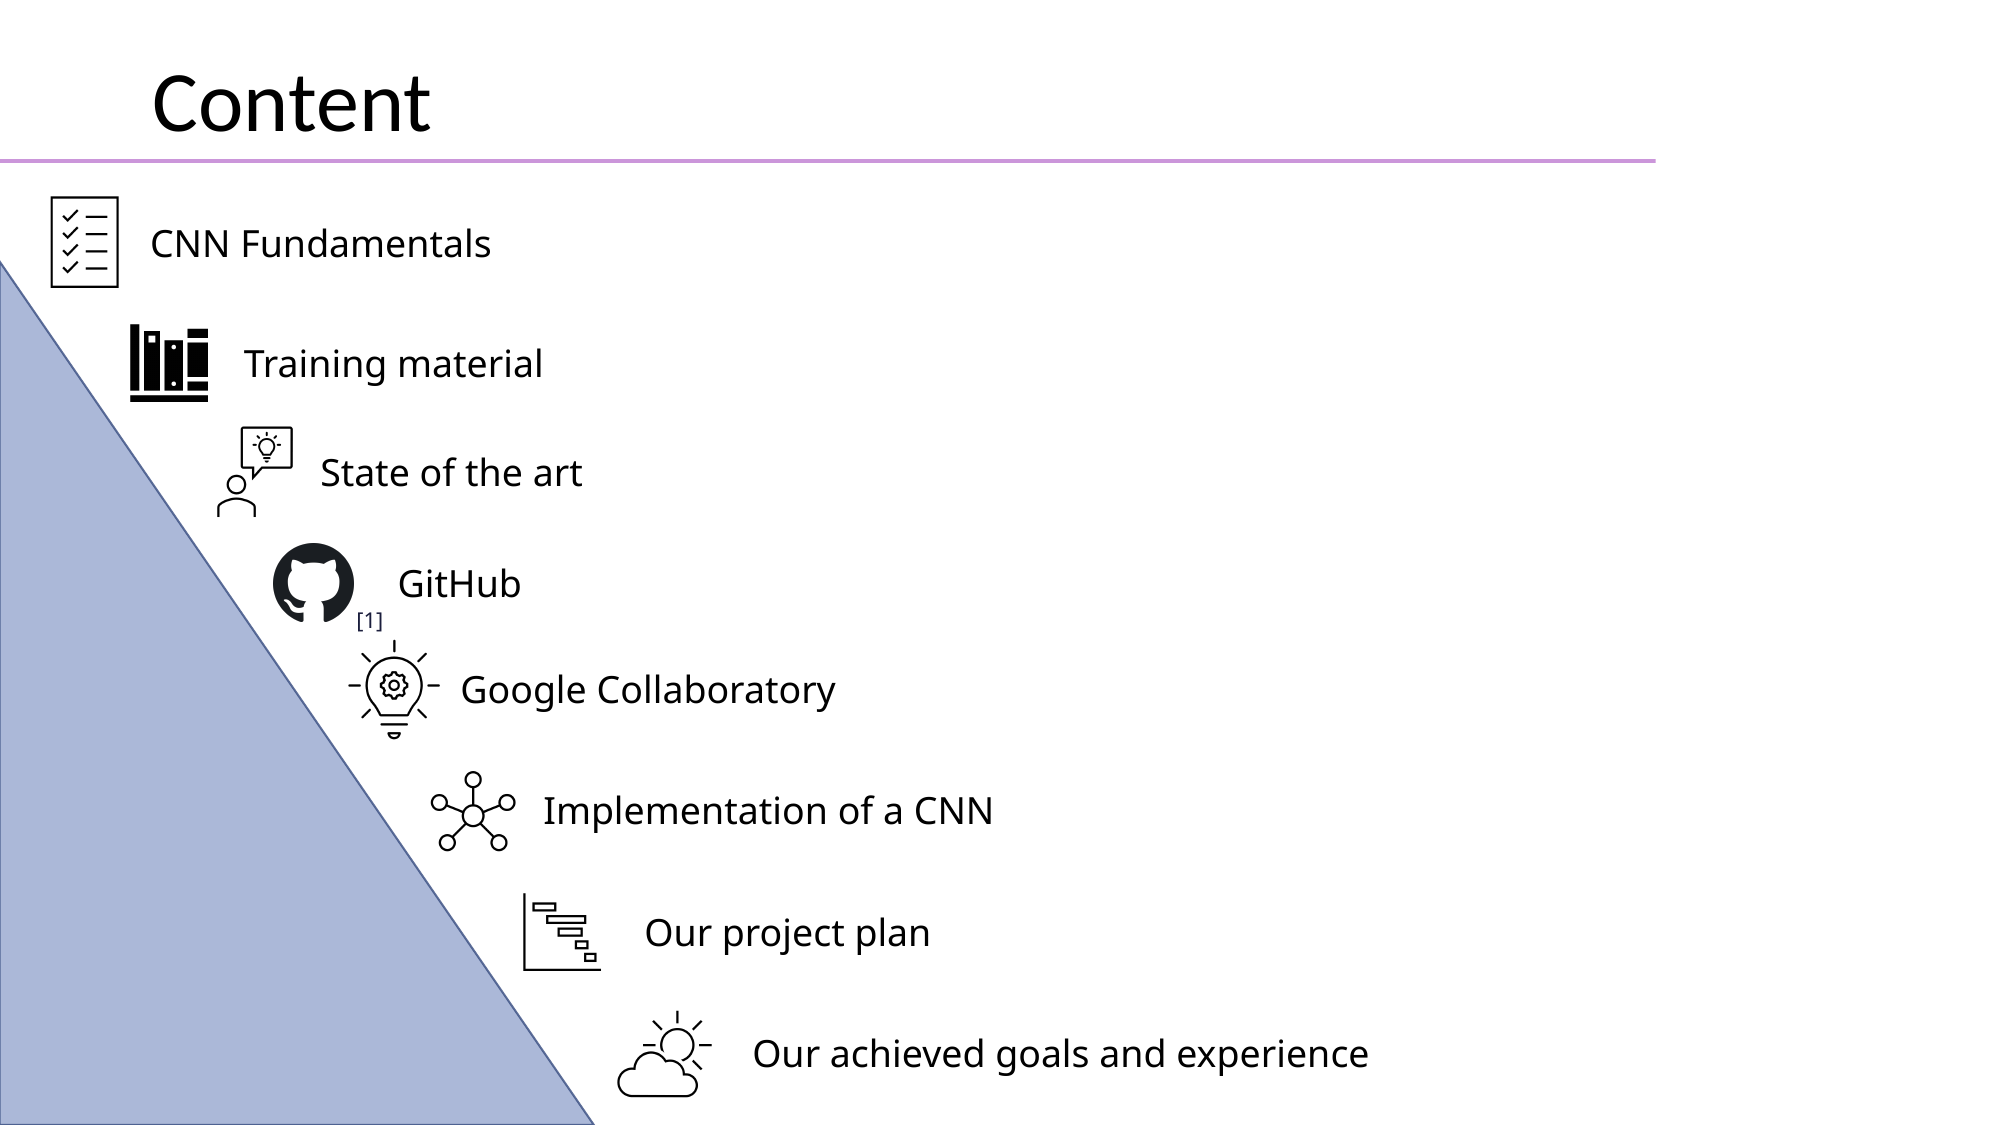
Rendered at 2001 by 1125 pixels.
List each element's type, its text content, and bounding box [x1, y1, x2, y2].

picture [611, 998, 721, 1108]
title Content [137, 49, 1863, 158]
picture [340, 635, 450, 745]
picture [272, 543, 354, 625]
picture [30, 187, 139, 297]
text_box Implementation of a CNN [528, 779, 1049, 840]
text_box State of the art [309, 441, 725, 501]
text_box Our achieved goals and experience [737, 1022, 1438, 1083]
text_box Google Collaboratory [450, 659, 865, 719]
text_box [1] [341, 599, 405, 635]
picture [418, 756, 528, 866]
text_box Training material [229, 332, 648, 393]
text_box GitHub [382, 552, 802, 612]
text_box Our project plan [629, 901, 1049, 961]
picture [507, 877, 617, 987]
text_box CNN Fundamentals [139, 212, 554, 273]
text_box [0, 260, 596, 1125]
picture [114, 308, 309, 526]
